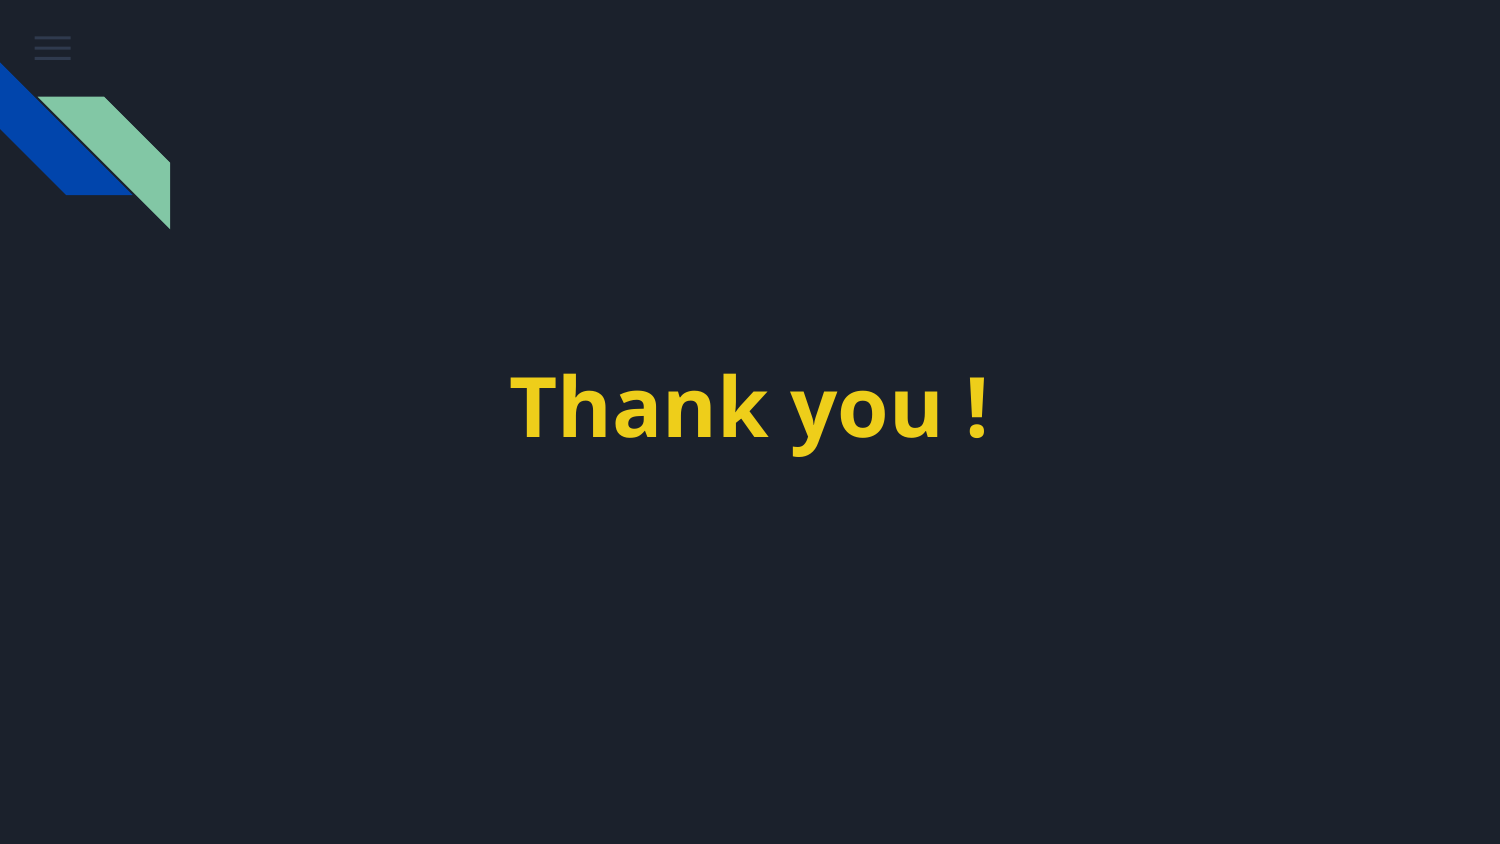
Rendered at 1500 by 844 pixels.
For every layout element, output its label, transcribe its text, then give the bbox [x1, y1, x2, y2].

title Thank you ! [419, 339, 1081, 505]
